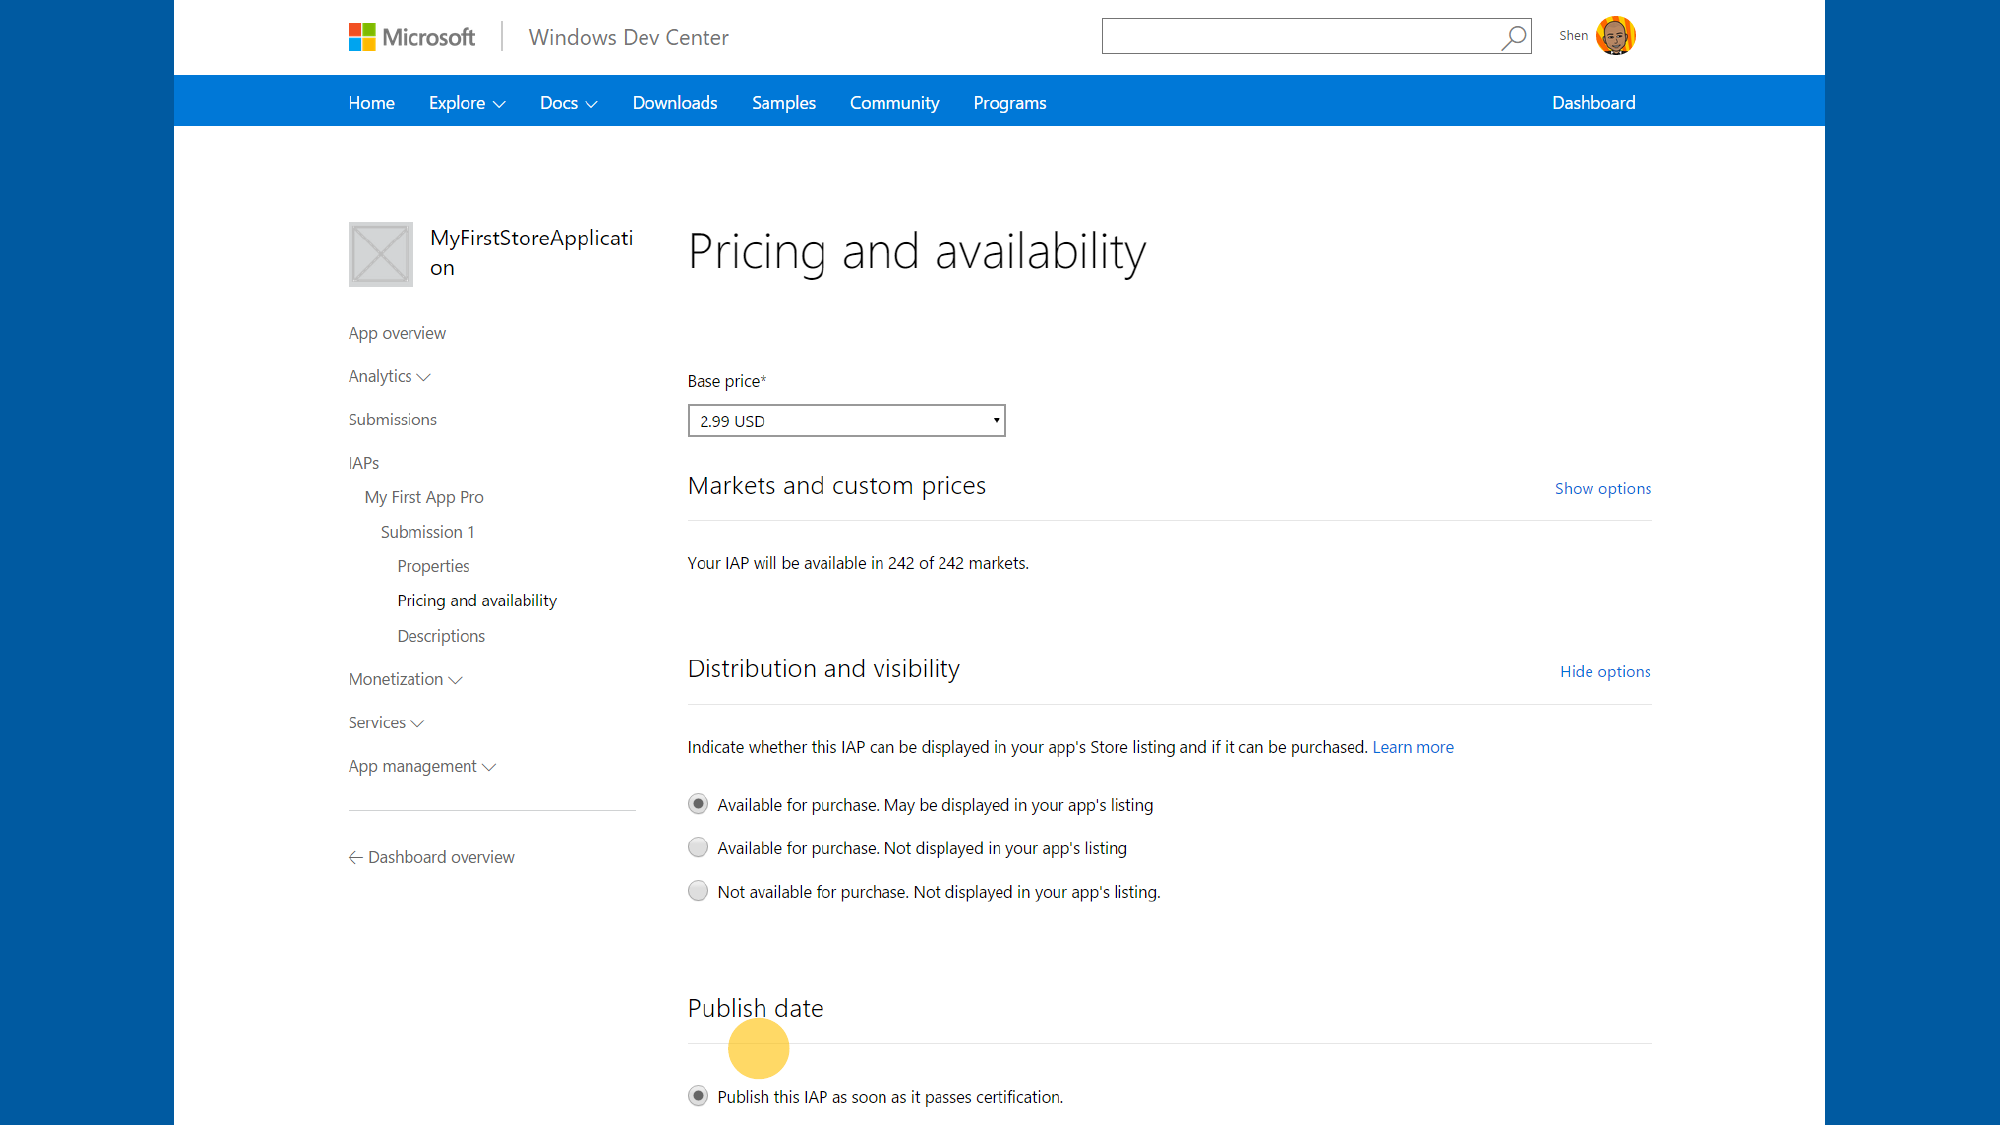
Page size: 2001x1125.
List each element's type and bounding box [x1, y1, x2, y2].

picture [174, 0, 1826, 1125]
